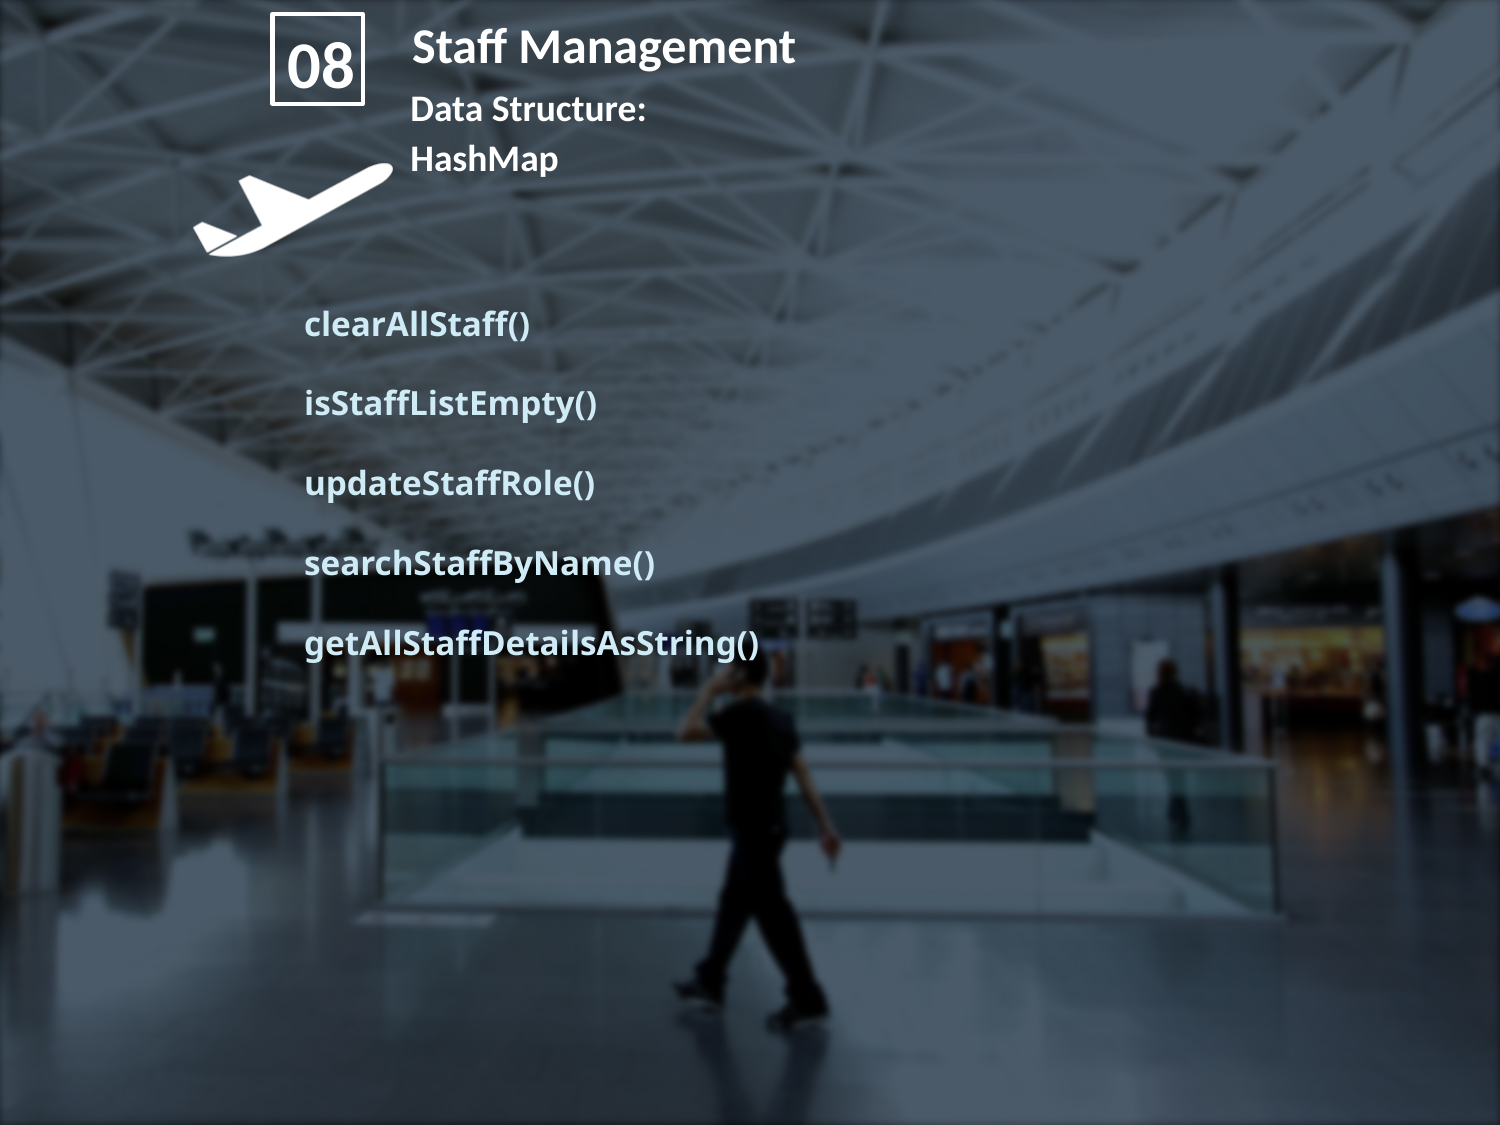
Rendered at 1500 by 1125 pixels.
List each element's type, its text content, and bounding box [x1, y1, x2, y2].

text_box clearAllStaff() isStaffListEmpty() updateStaffRole() searchStaffByName() getAllStaffDetailsAsString() [289, 255, 1500, 670]
picture [0, 0, 1500, 1125]
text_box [159, 5, 1270, 303]
